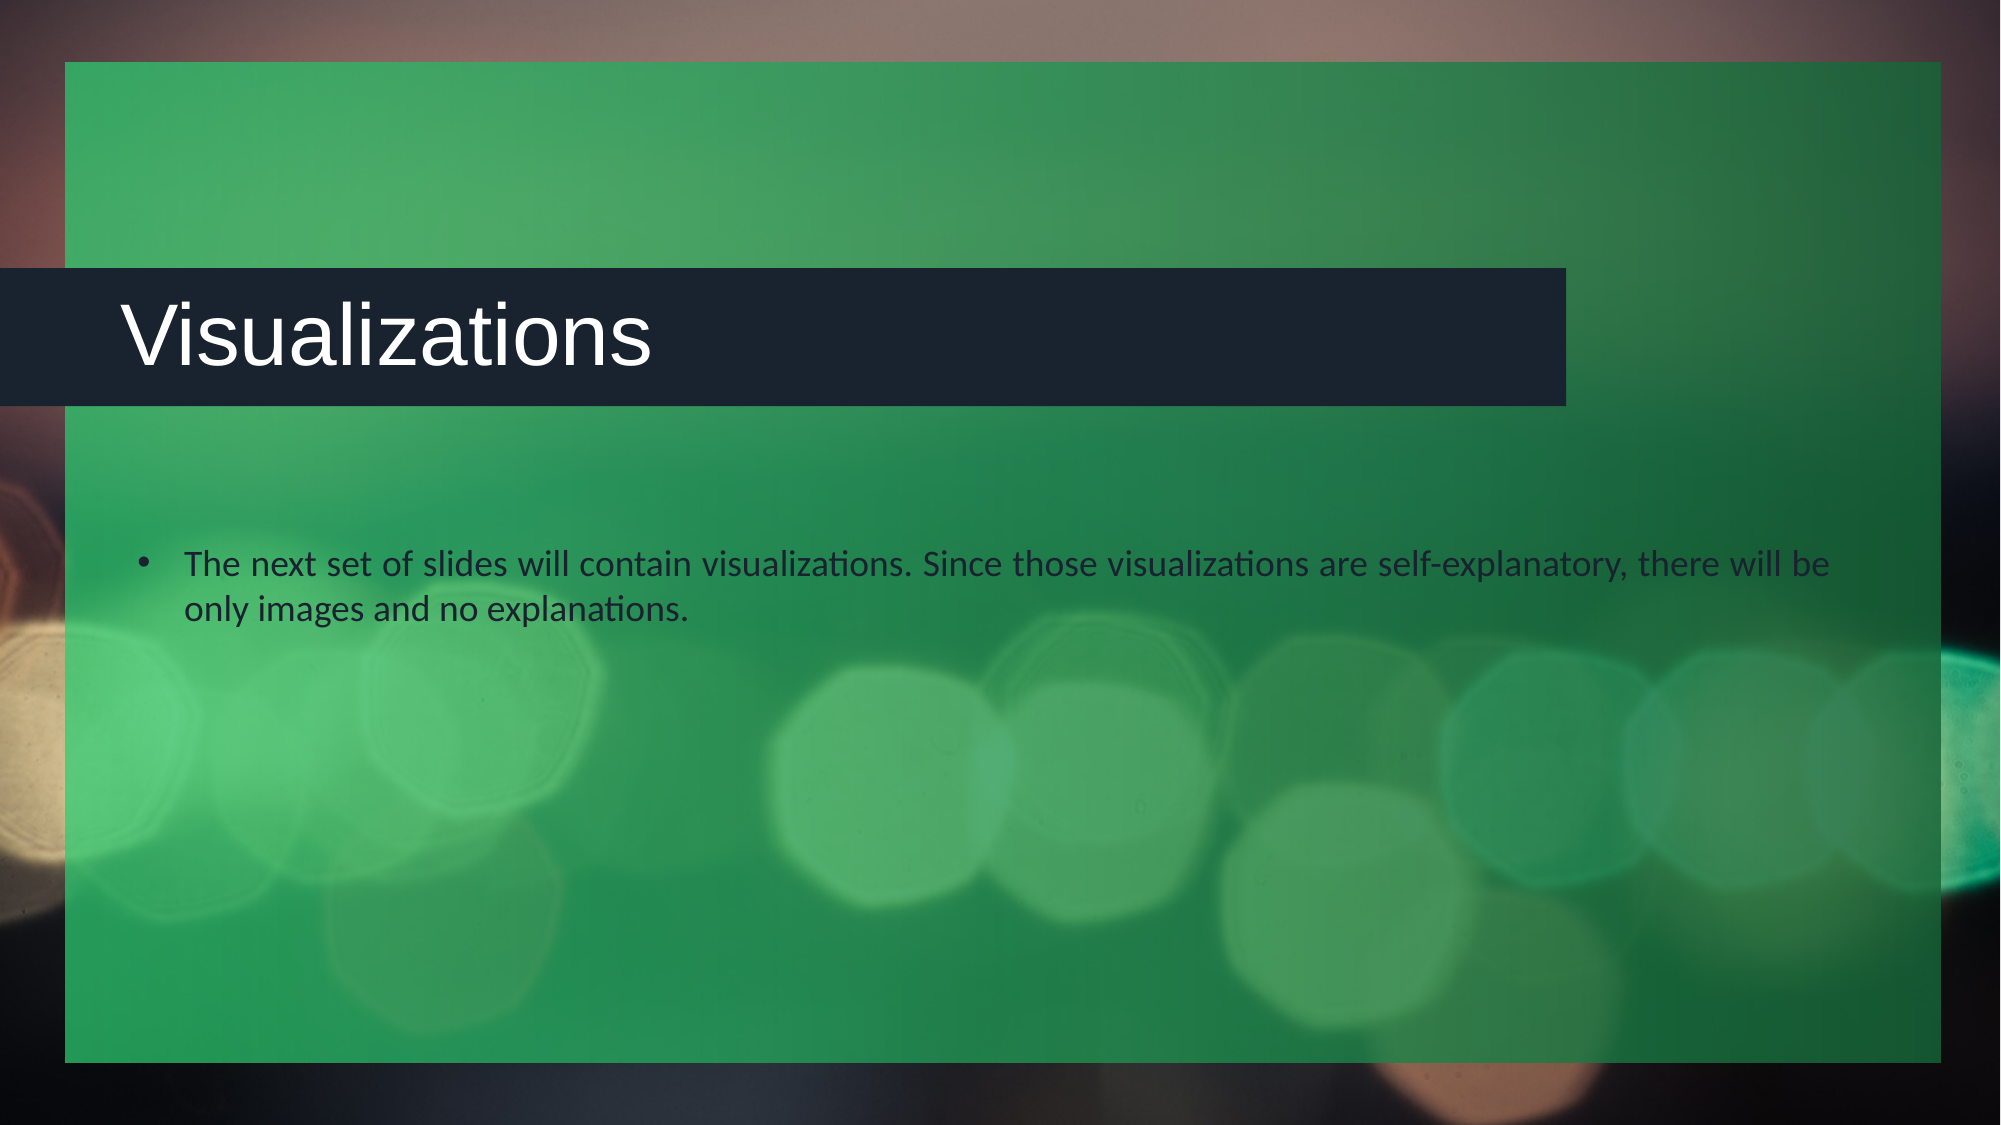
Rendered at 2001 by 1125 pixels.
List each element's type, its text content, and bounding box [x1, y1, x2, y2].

text_box The next set of slides will contain visualizations. Since those visualizations are self-explanatory, there will be only images and no explanations. [122, 531, 1847, 637]
subtitle Visualizations [0, 268, 1567, 407]
picture [0, 0, 2001, 1125]
